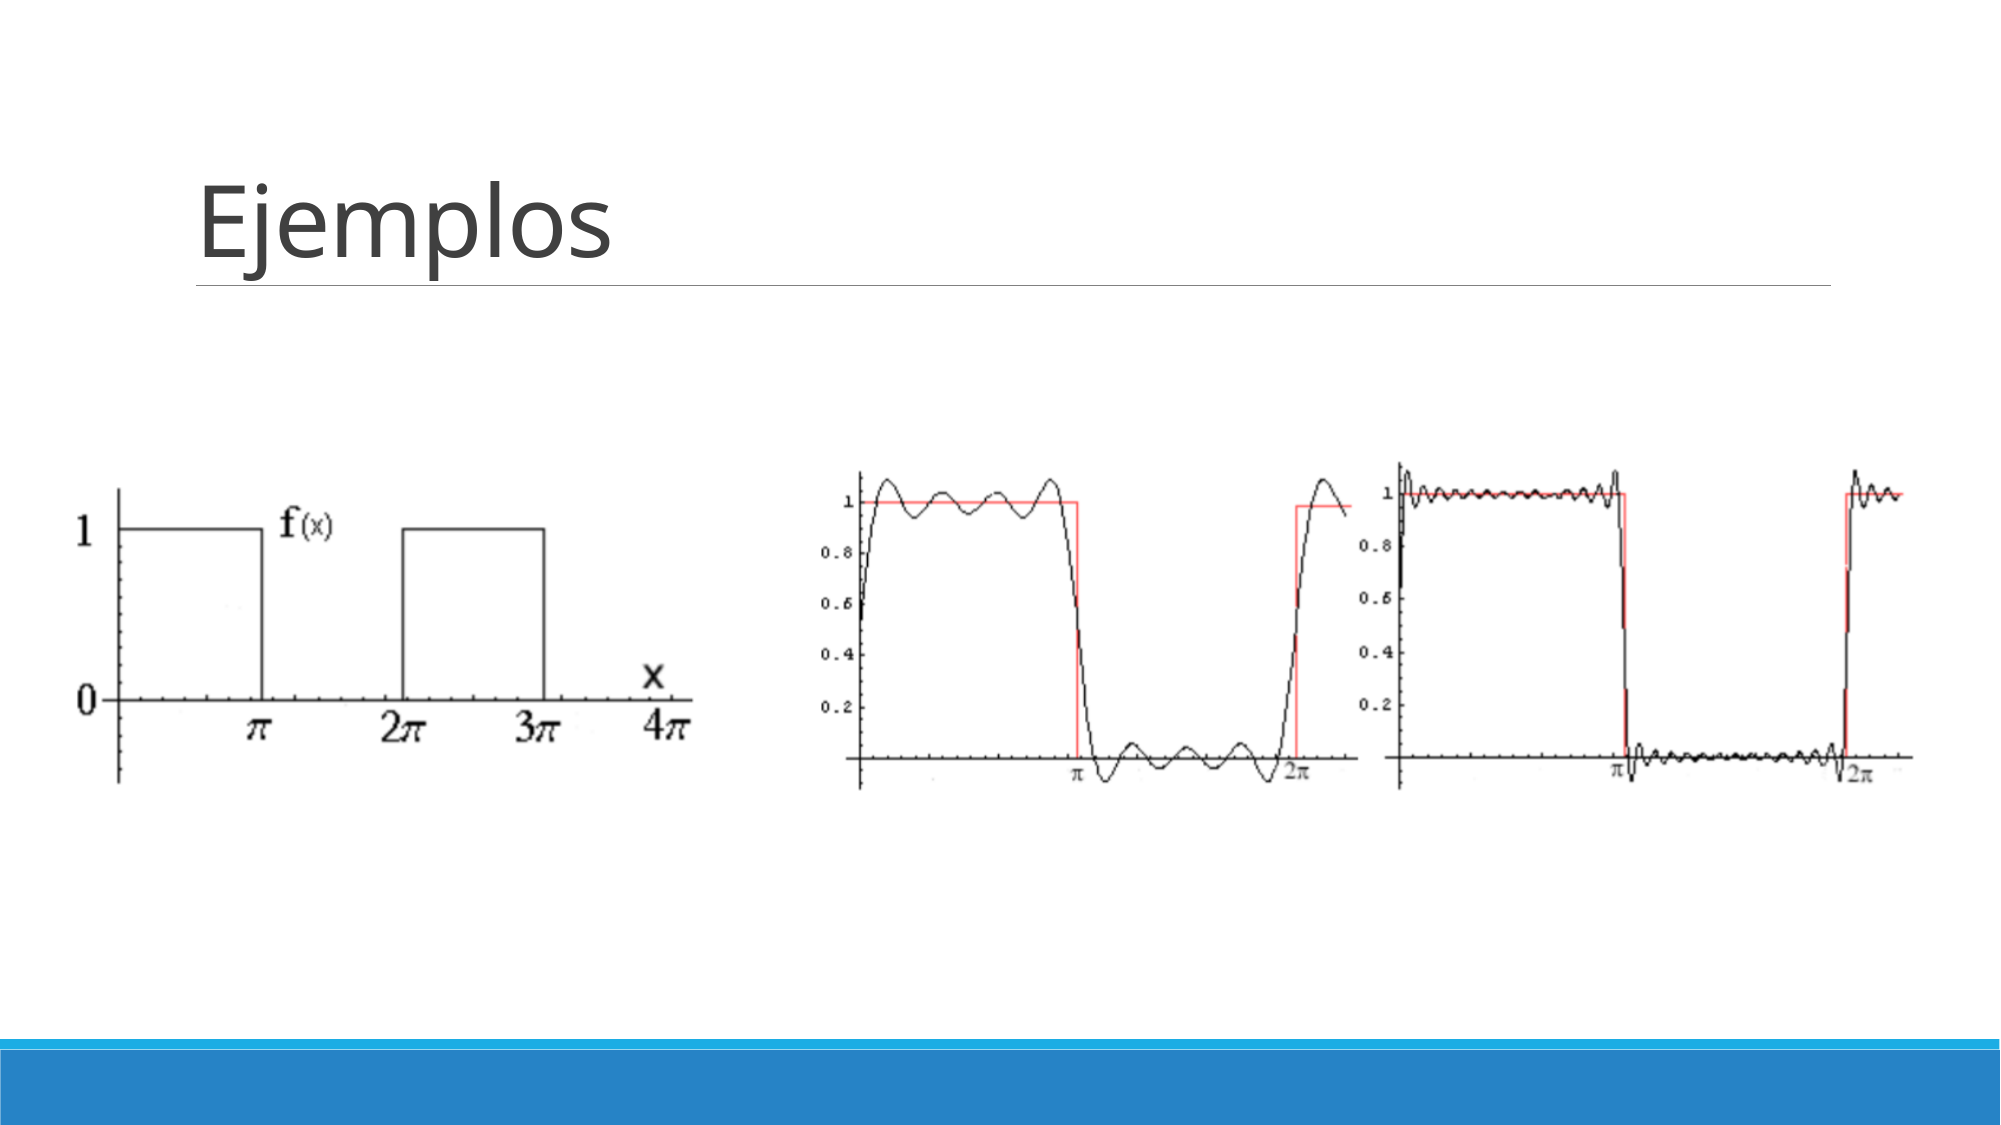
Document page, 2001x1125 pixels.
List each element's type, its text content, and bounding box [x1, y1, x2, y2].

picture [26, 466, 724, 801]
picture [820, 446, 1923, 801]
title Ejemplos [180, 47, 1830, 285]
